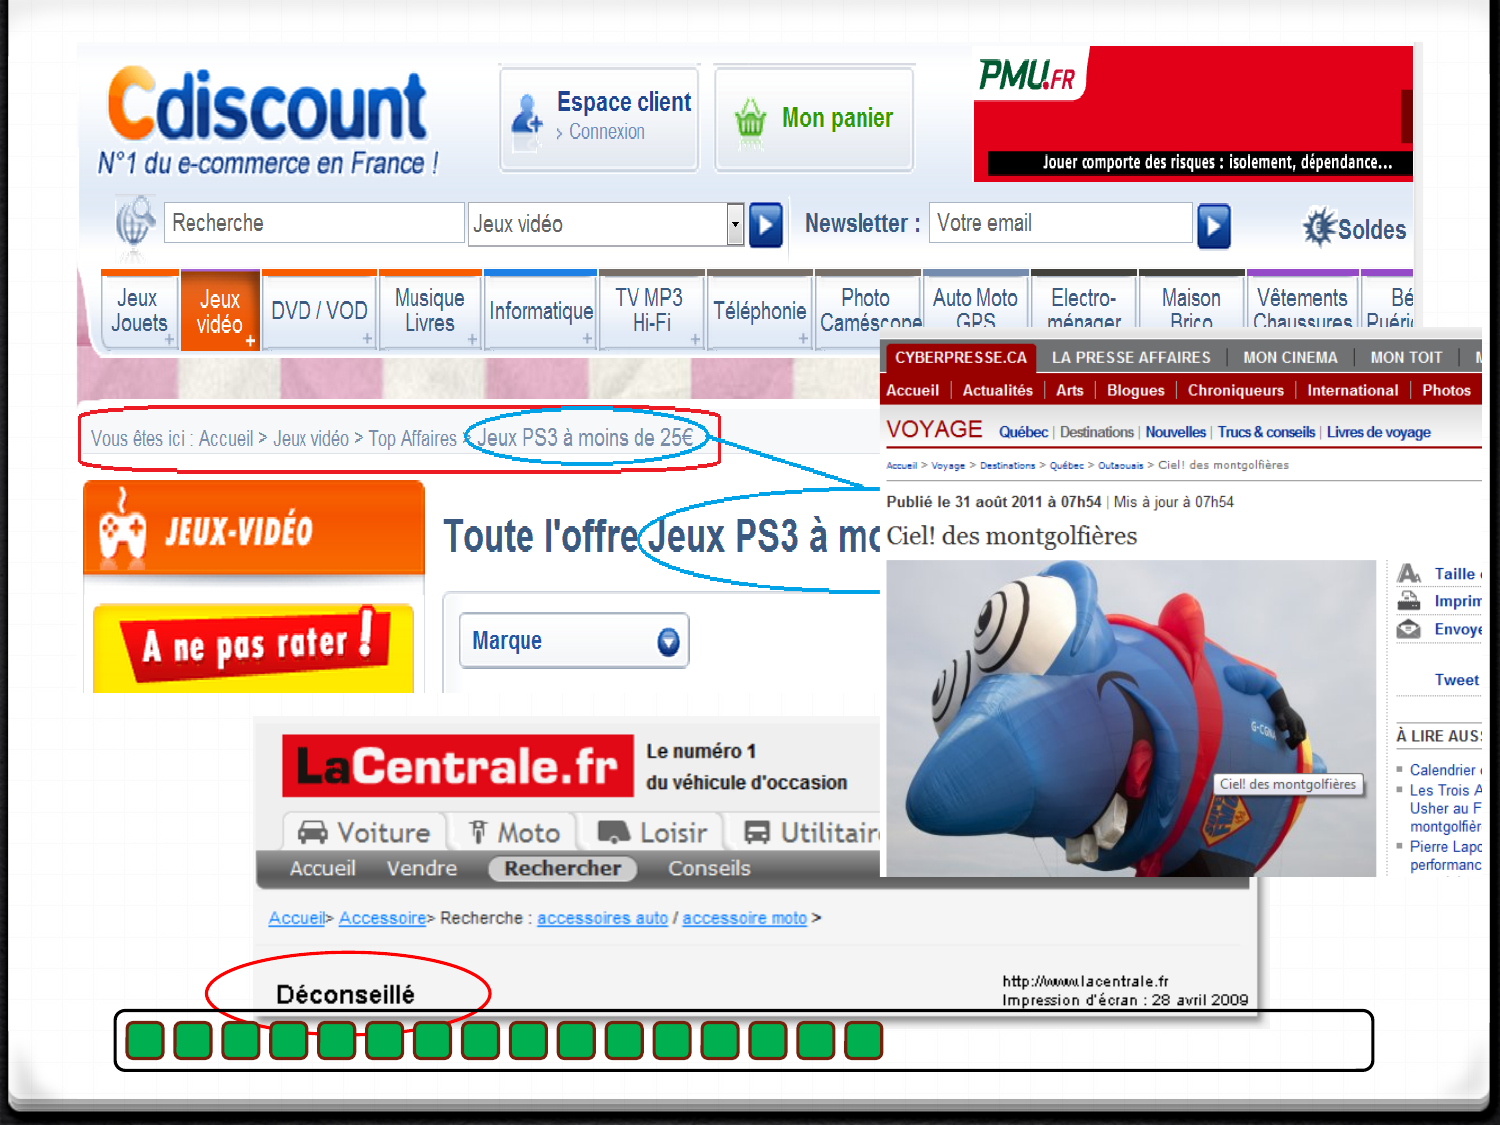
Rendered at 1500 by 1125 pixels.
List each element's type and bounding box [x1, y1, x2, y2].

text_box [412, 1037, 453, 1061]
text_box [556, 1037, 596, 1061]
text_box [269, 1037, 309, 1061]
text_box [317, 1037, 357, 1061]
text_box [700, 1037, 740, 1061]
text_box [508, 1037, 548, 1061]
text_box [125, 1020, 165, 1061]
text_box [365, 1037, 405, 1061]
text_box [604, 1037, 644, 1061]
text_box [844, 1037, 884, 1061]
text_box [748, 1037, 788, 1061]
text_box [113, 1008, 1375, 1072]
picture [0, 0, 1500, 1125]
text_box [460, 1037, 501, 1061]
text_box [173, 1020, 213, 1061]
text_box [796, 1037, 836, 1061]
text_box [652, 1037, 692, 1061]
text_box [221, 1020, 261, 1061]
text_box [204, 963, 247, 1008]
